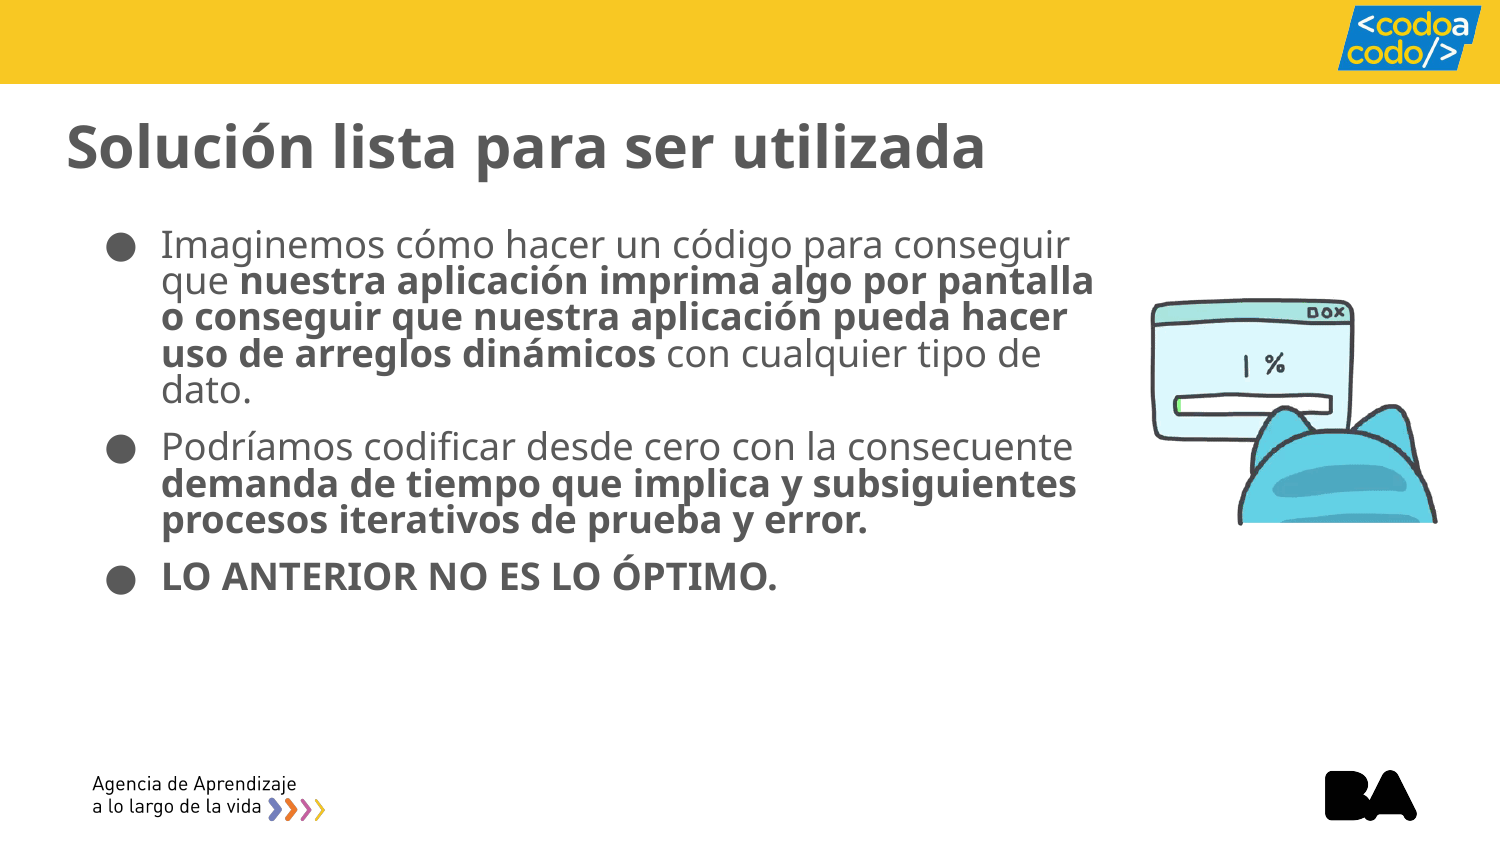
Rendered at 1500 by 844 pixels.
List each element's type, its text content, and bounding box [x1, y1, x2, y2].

title Solución lista para ser utilizada [51, 98, 1446, 192]
picture [1337, 5, 1482, 71]
picture [70, 759, 344, 835]
list Imaginemos cómo hacer un código para conseguir que nuestra aplicación imprima algo por pantalla o conseguir que nuestra aplicación pueda hacer uso de arreglos dinámicos con cualquier tipo de dato. Podríamos codificar desde cero con la consecuente demanda de tiempo que implica y subsiguientes procesos iterativos de prueba y error. LO ANTERIOR NO ES LO ÓPTIMO. [70, 214, 1135, 759]
picture [1325, 770, 1417, 821]
picture [1134, 238, 1442, 532]
